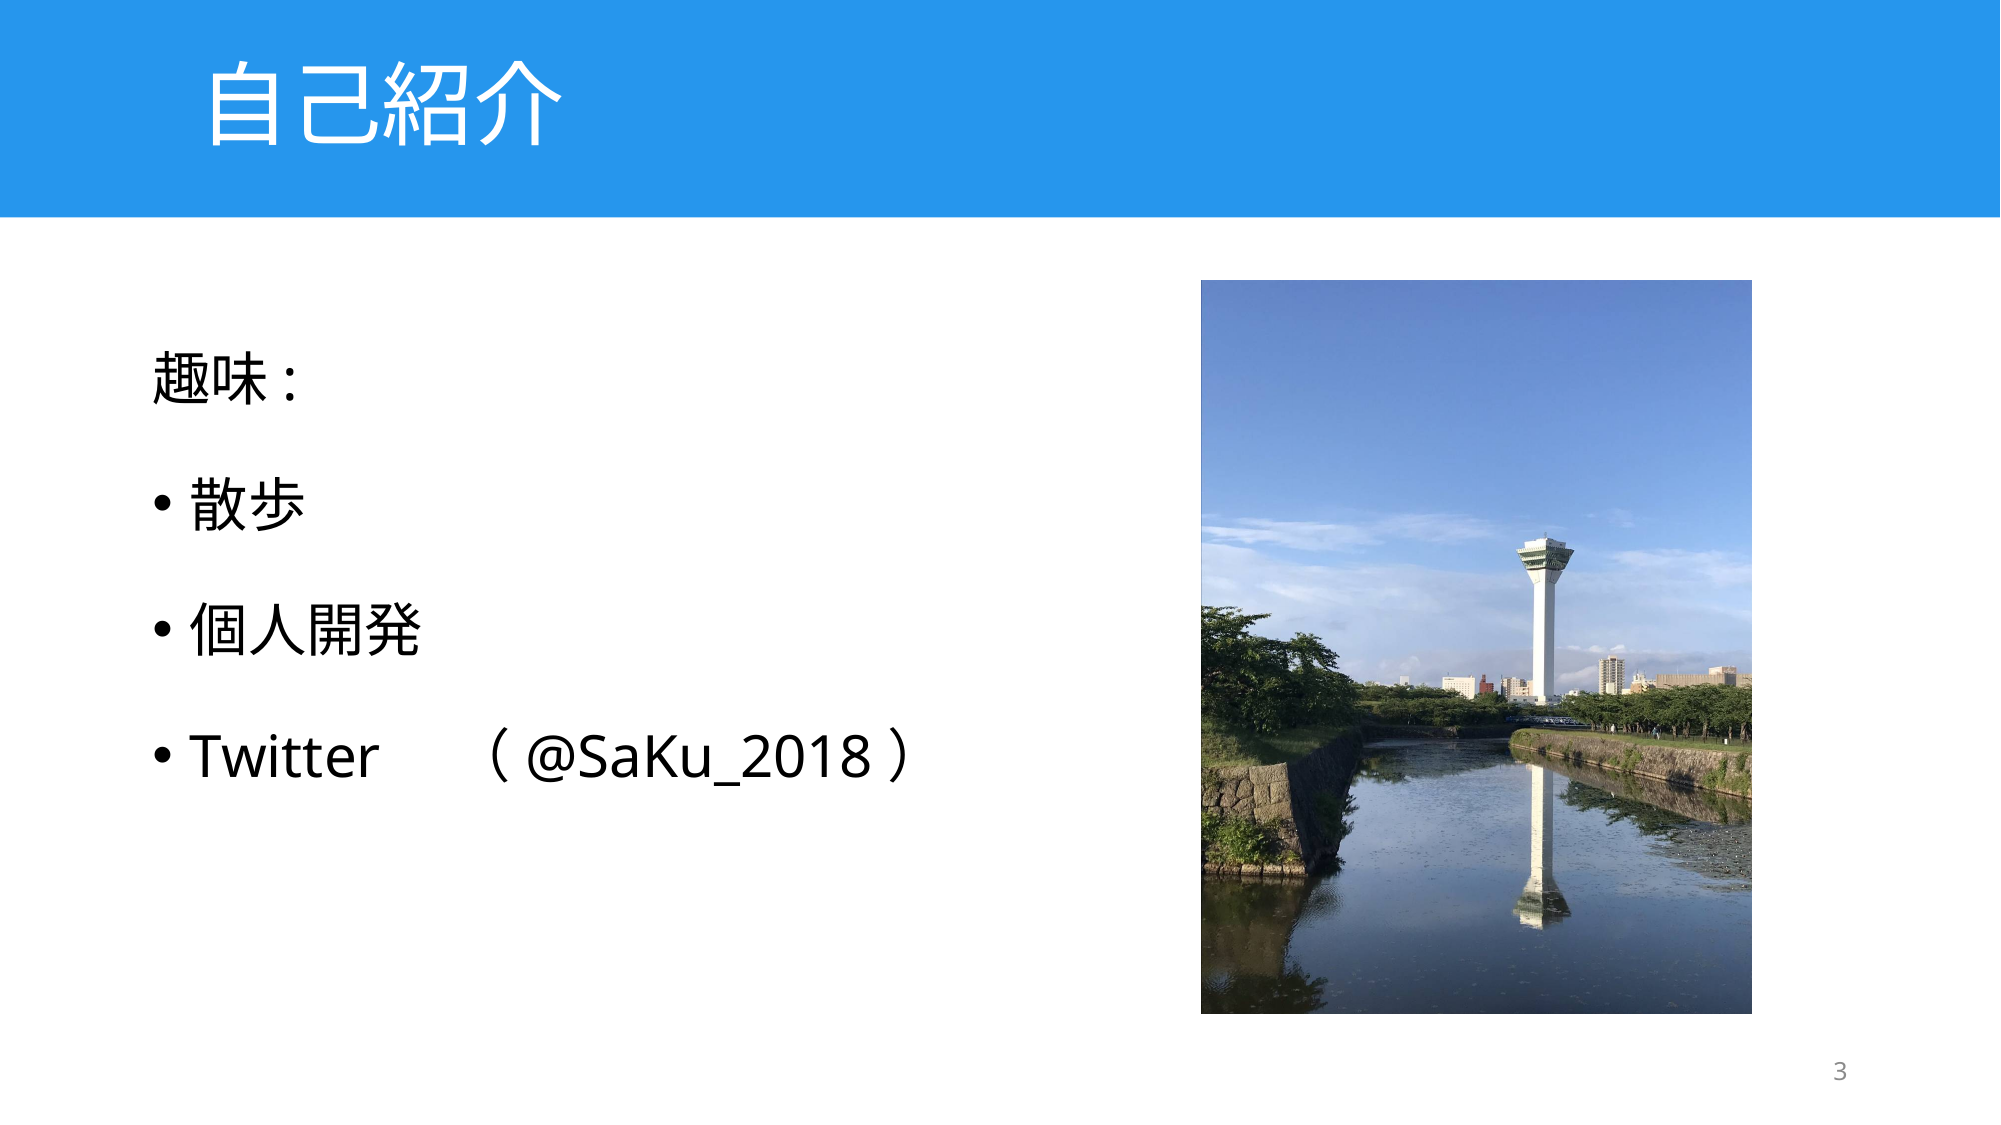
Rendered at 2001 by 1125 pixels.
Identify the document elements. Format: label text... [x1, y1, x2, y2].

slide_number 3 [1412, 1042, 1863, 1103]
picture [1201, 280, 1752, 1014]
title 自己紹介 [0, 0, 1725, 218]
text_box [1725, 0, 2000, 218]
list 趣味: 散歩 個人開発 Twitter （@SaKu_2018） [137, 299, 1201, 1014]
